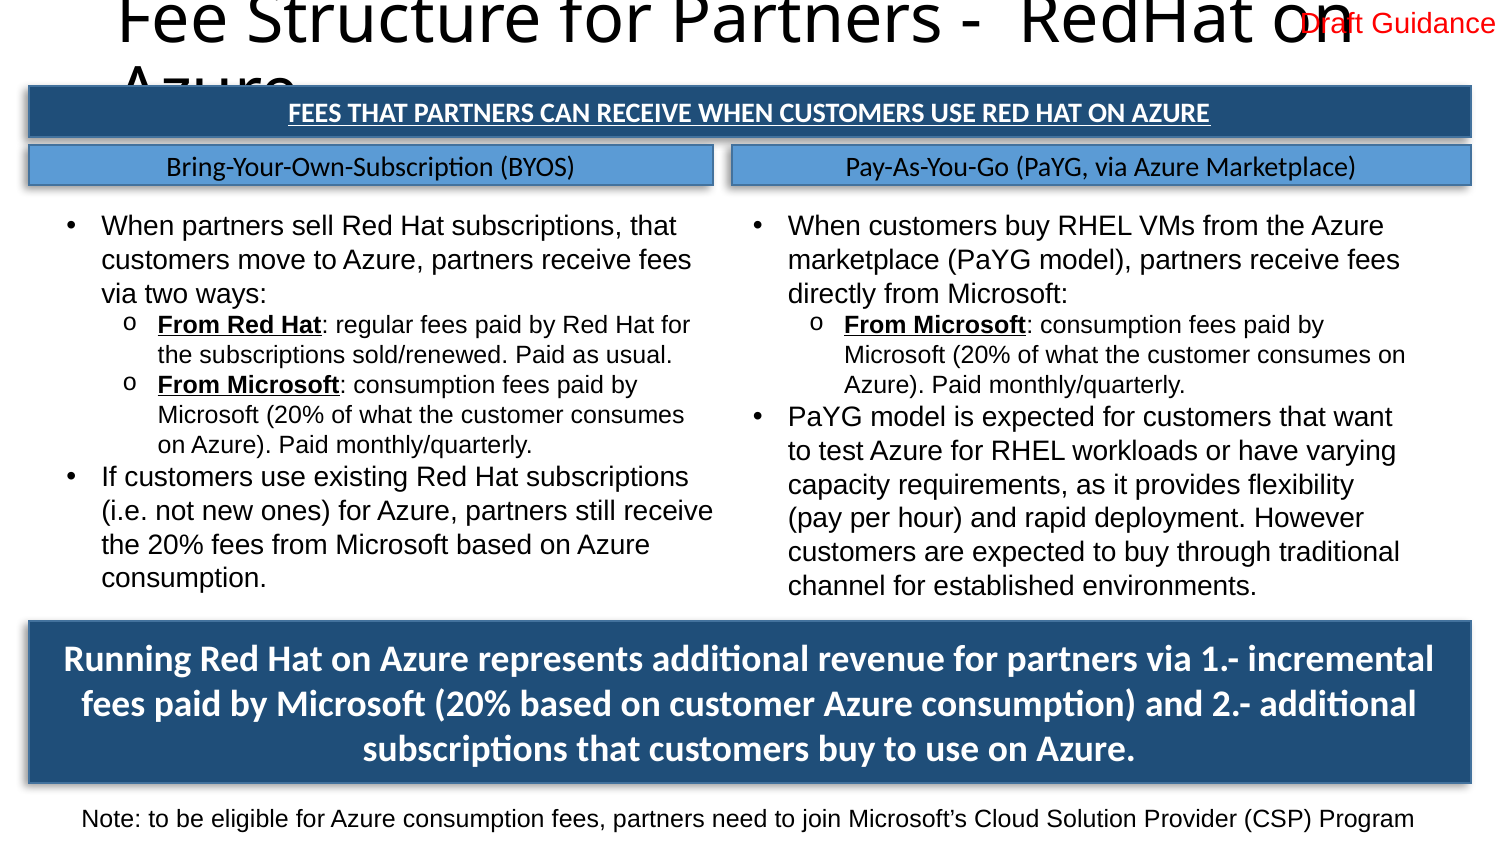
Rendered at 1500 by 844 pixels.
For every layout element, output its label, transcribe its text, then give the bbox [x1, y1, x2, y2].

text_box Note: to be eligible for Azure consumption fees, partners need to join Microsoft’s Cloud Solution Provider (CSP) Program [66, 794, 1433, 840]
text_box FEES THAT PARTNERS CAN RECEIVE WHEN CUSTOMERS USE RED HAT ON AZURE [28, 85, 1472, 138]
text_box When partners sell Red Hat subscriptions, that customers move to Azure, partners receive fees via two ways: From Red Hat: regular fees paid by Red Hat for the subscriptions sold/renewed. Paid as usual. From Microsoft: consumption fees paid by Microsoft (20% of what the customer consumes on Azure). Paid monthly/quarterly. If customers use existing Red Hat subscriptions (i.e. not new ones) for Azure, partners still receive the 20% fees from Microsoft based on Azure consumption. [51, 200, 732, 601]
text_box Pay-As-You-Go (PaYG, via Azure Marketplace) [731, 144, 1472, 186]
text_box Running Red Hat on Azure represents additional revenue for partners via 1.- incremental fees paid by Microsoft (20% based on customer Azure consumption) and 2.- additional subscriptions that customers buy to use on Azure. [28, 620, 1472, 784]
text_box Draft Guidance [1284, 0, 1500, 47]
text_box Bring-Your-Own-Subscription (BYOS) [28, 144, 714, 186]
text_box When customers buy RHEL VMs from the Azure marketplace (PaYG model), partners receive fees directly from Microsoft: From Microsoft: consumption fees paid by Microsoft (20% of what the customer consumes on Azure). Paid monthly/quarterly. PaYG model is expected for customers that want to test Azure for RHEL workloads or have varying capacity requirements, as it provides flexibility (pay per hour) and rapid deployment. However customers are expected to buy through traditional channel for established environments. [738, 200, 1429, 609]
title Fee Structure for Partners - RedHat on Azure [101, 0, 1486, 139]
